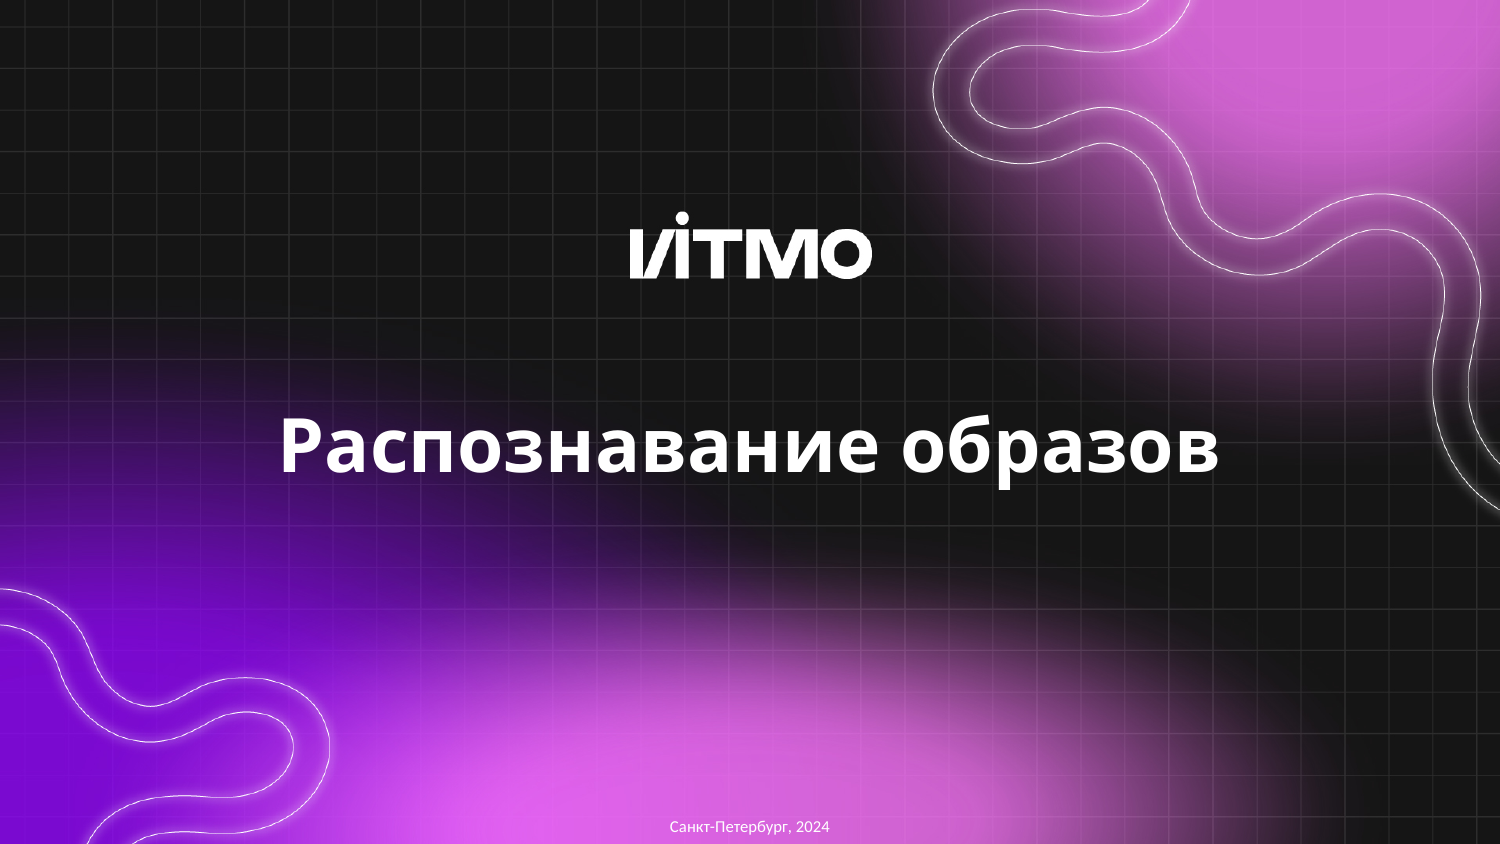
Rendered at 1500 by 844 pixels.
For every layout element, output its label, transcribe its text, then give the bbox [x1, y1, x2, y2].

text_box Санкт-Петербург, 2024 [655, 808, 845, 843]
title Распознавание образов [225, 354, 1275, 531]
text_box [544, 632, 956, 709]
picture [0, 0, 1500, 844]
